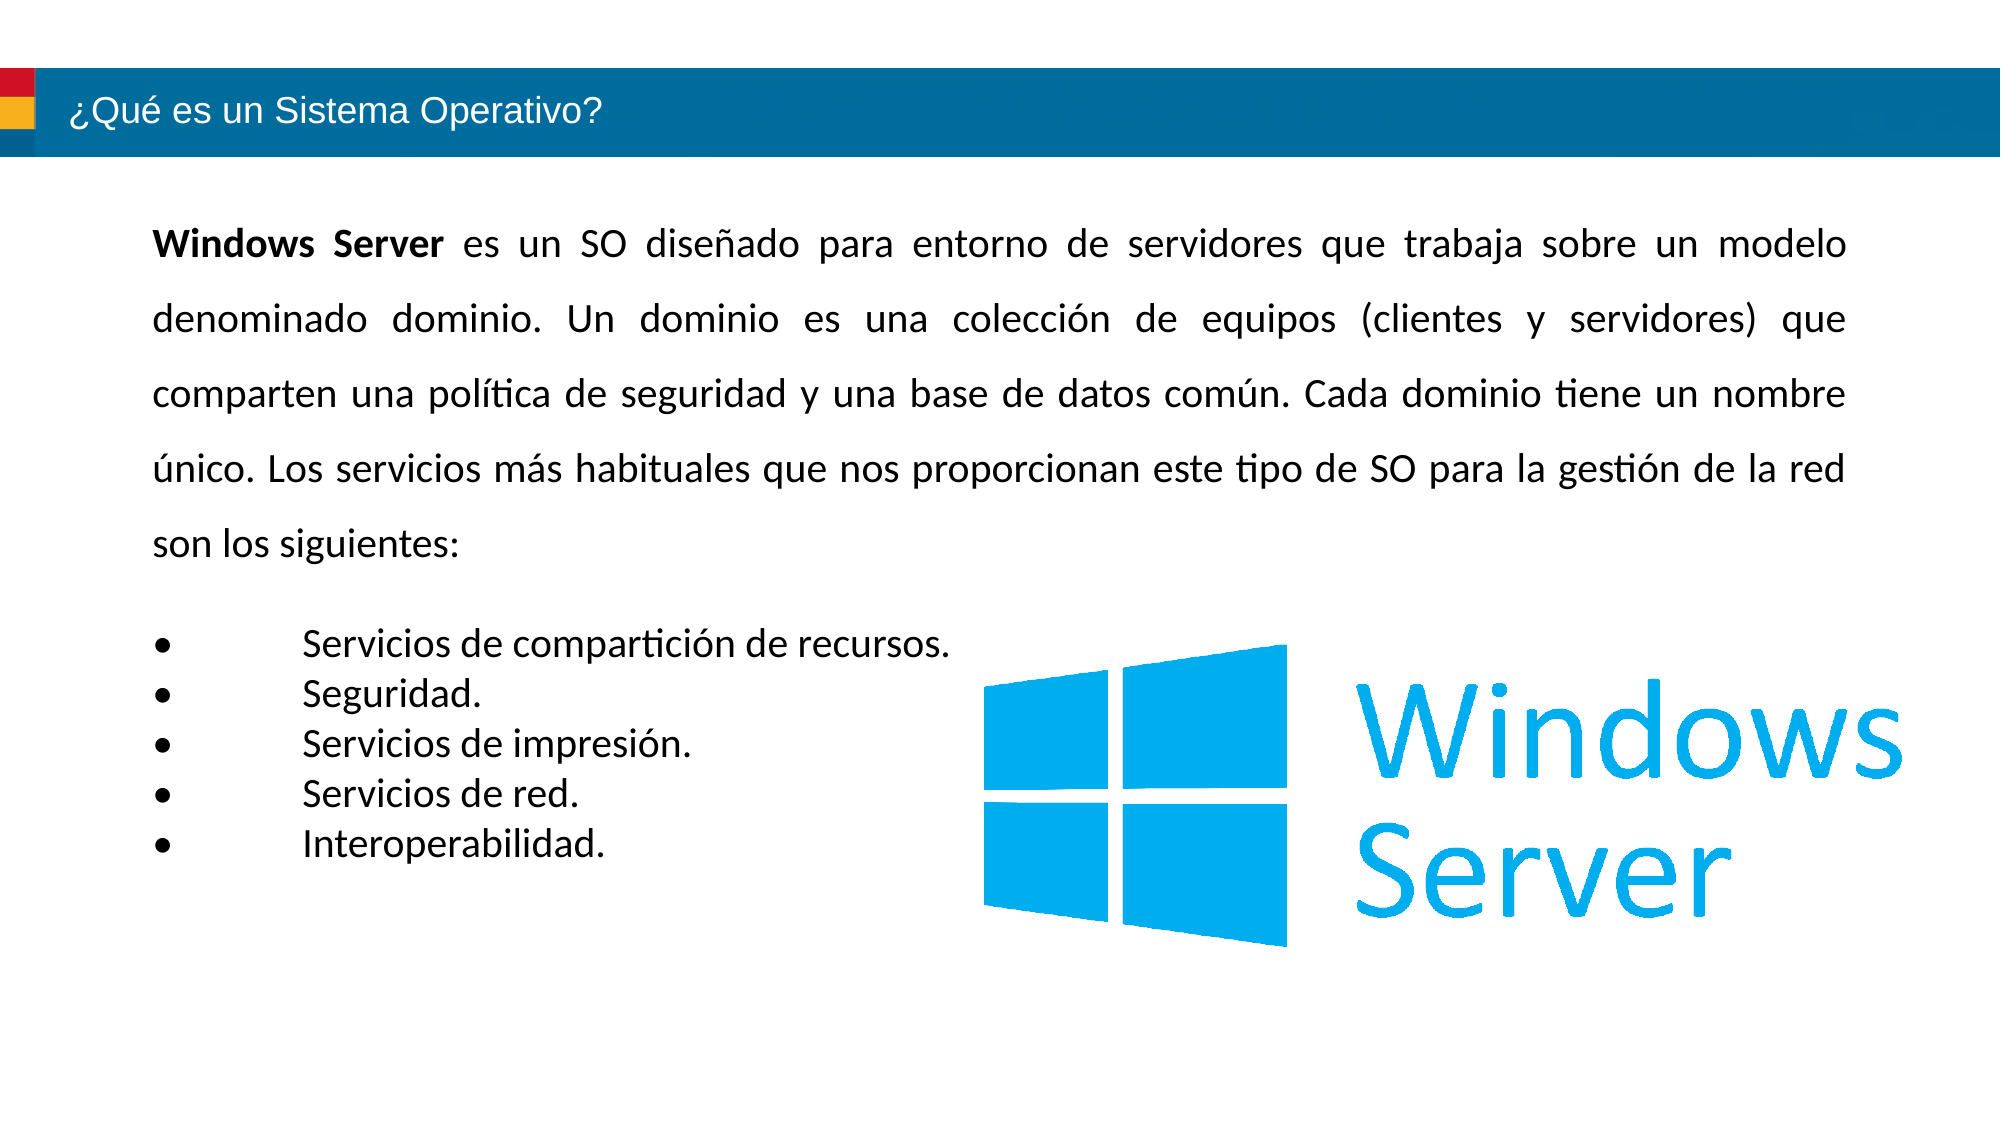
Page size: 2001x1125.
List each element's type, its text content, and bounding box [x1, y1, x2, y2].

title ¿Qué es un Sistema Operativo? [53, 78, 1596, 145]
list Windows Server es un SO diseñado para entorno de servidores que trabaja sobre un modelo denominado dominio. Un dominio es una colección de equipos (clientes y servidores) que comparten una política de seguridad y una base de datos común. Cada dominio tiene un nombre único. Los servicios más habituales que nos proporcionan este tipo de SO para la gestión de la red son los siguientes: • Servicios de compartición de recursos. • Seguridad. • Servicios de impresión. • Servicios de red. • Interoperabilidad. [137, 182, 1863, 1014]
picture [0, 68, 35, 129]
picture [886, 502, 2000, 1092]
